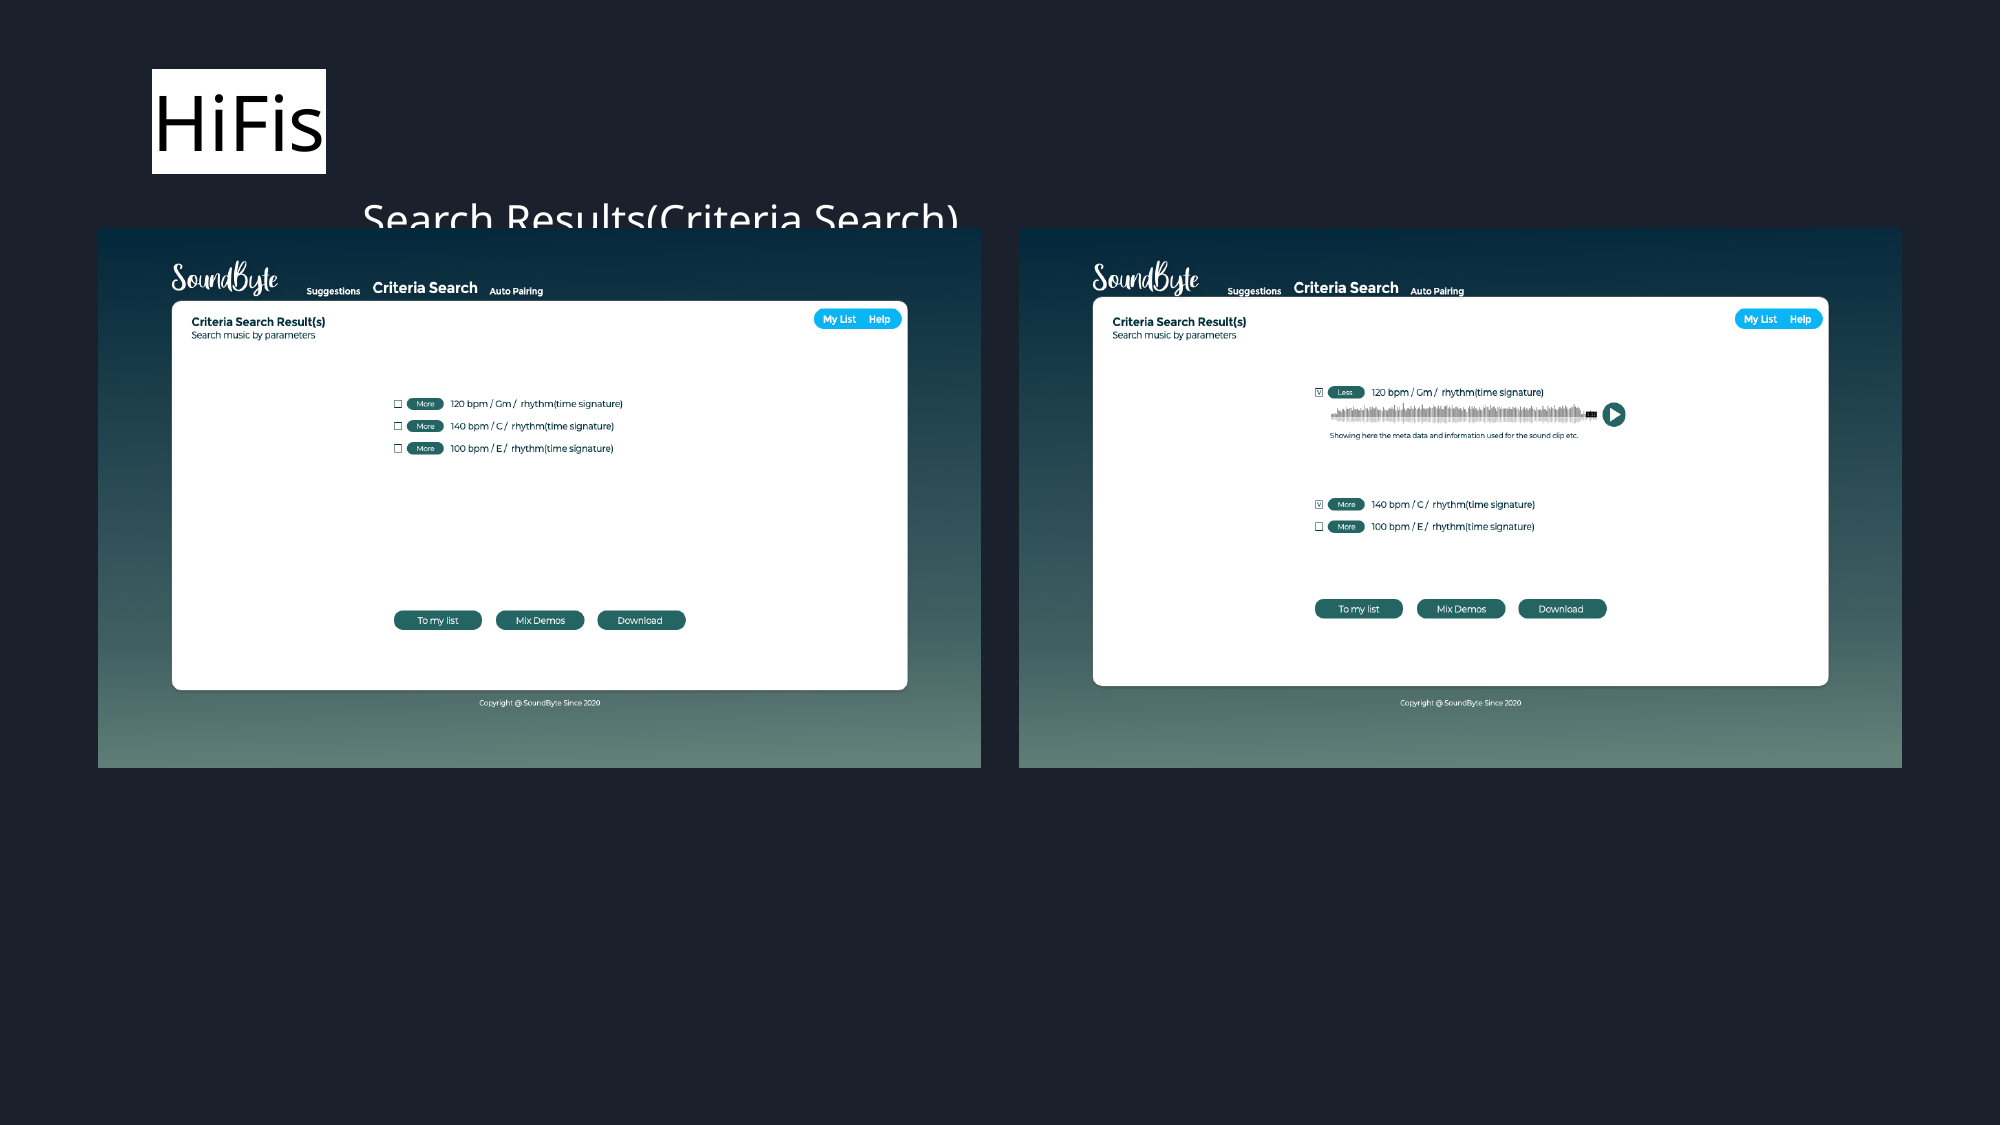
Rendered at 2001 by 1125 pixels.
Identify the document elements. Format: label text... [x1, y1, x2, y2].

picture [98, 228, 981, 768]
picture [1019, 228, 1902, 768]
title HiFis Search Results(Criteria Search) [137, 59, 1863, 278]
